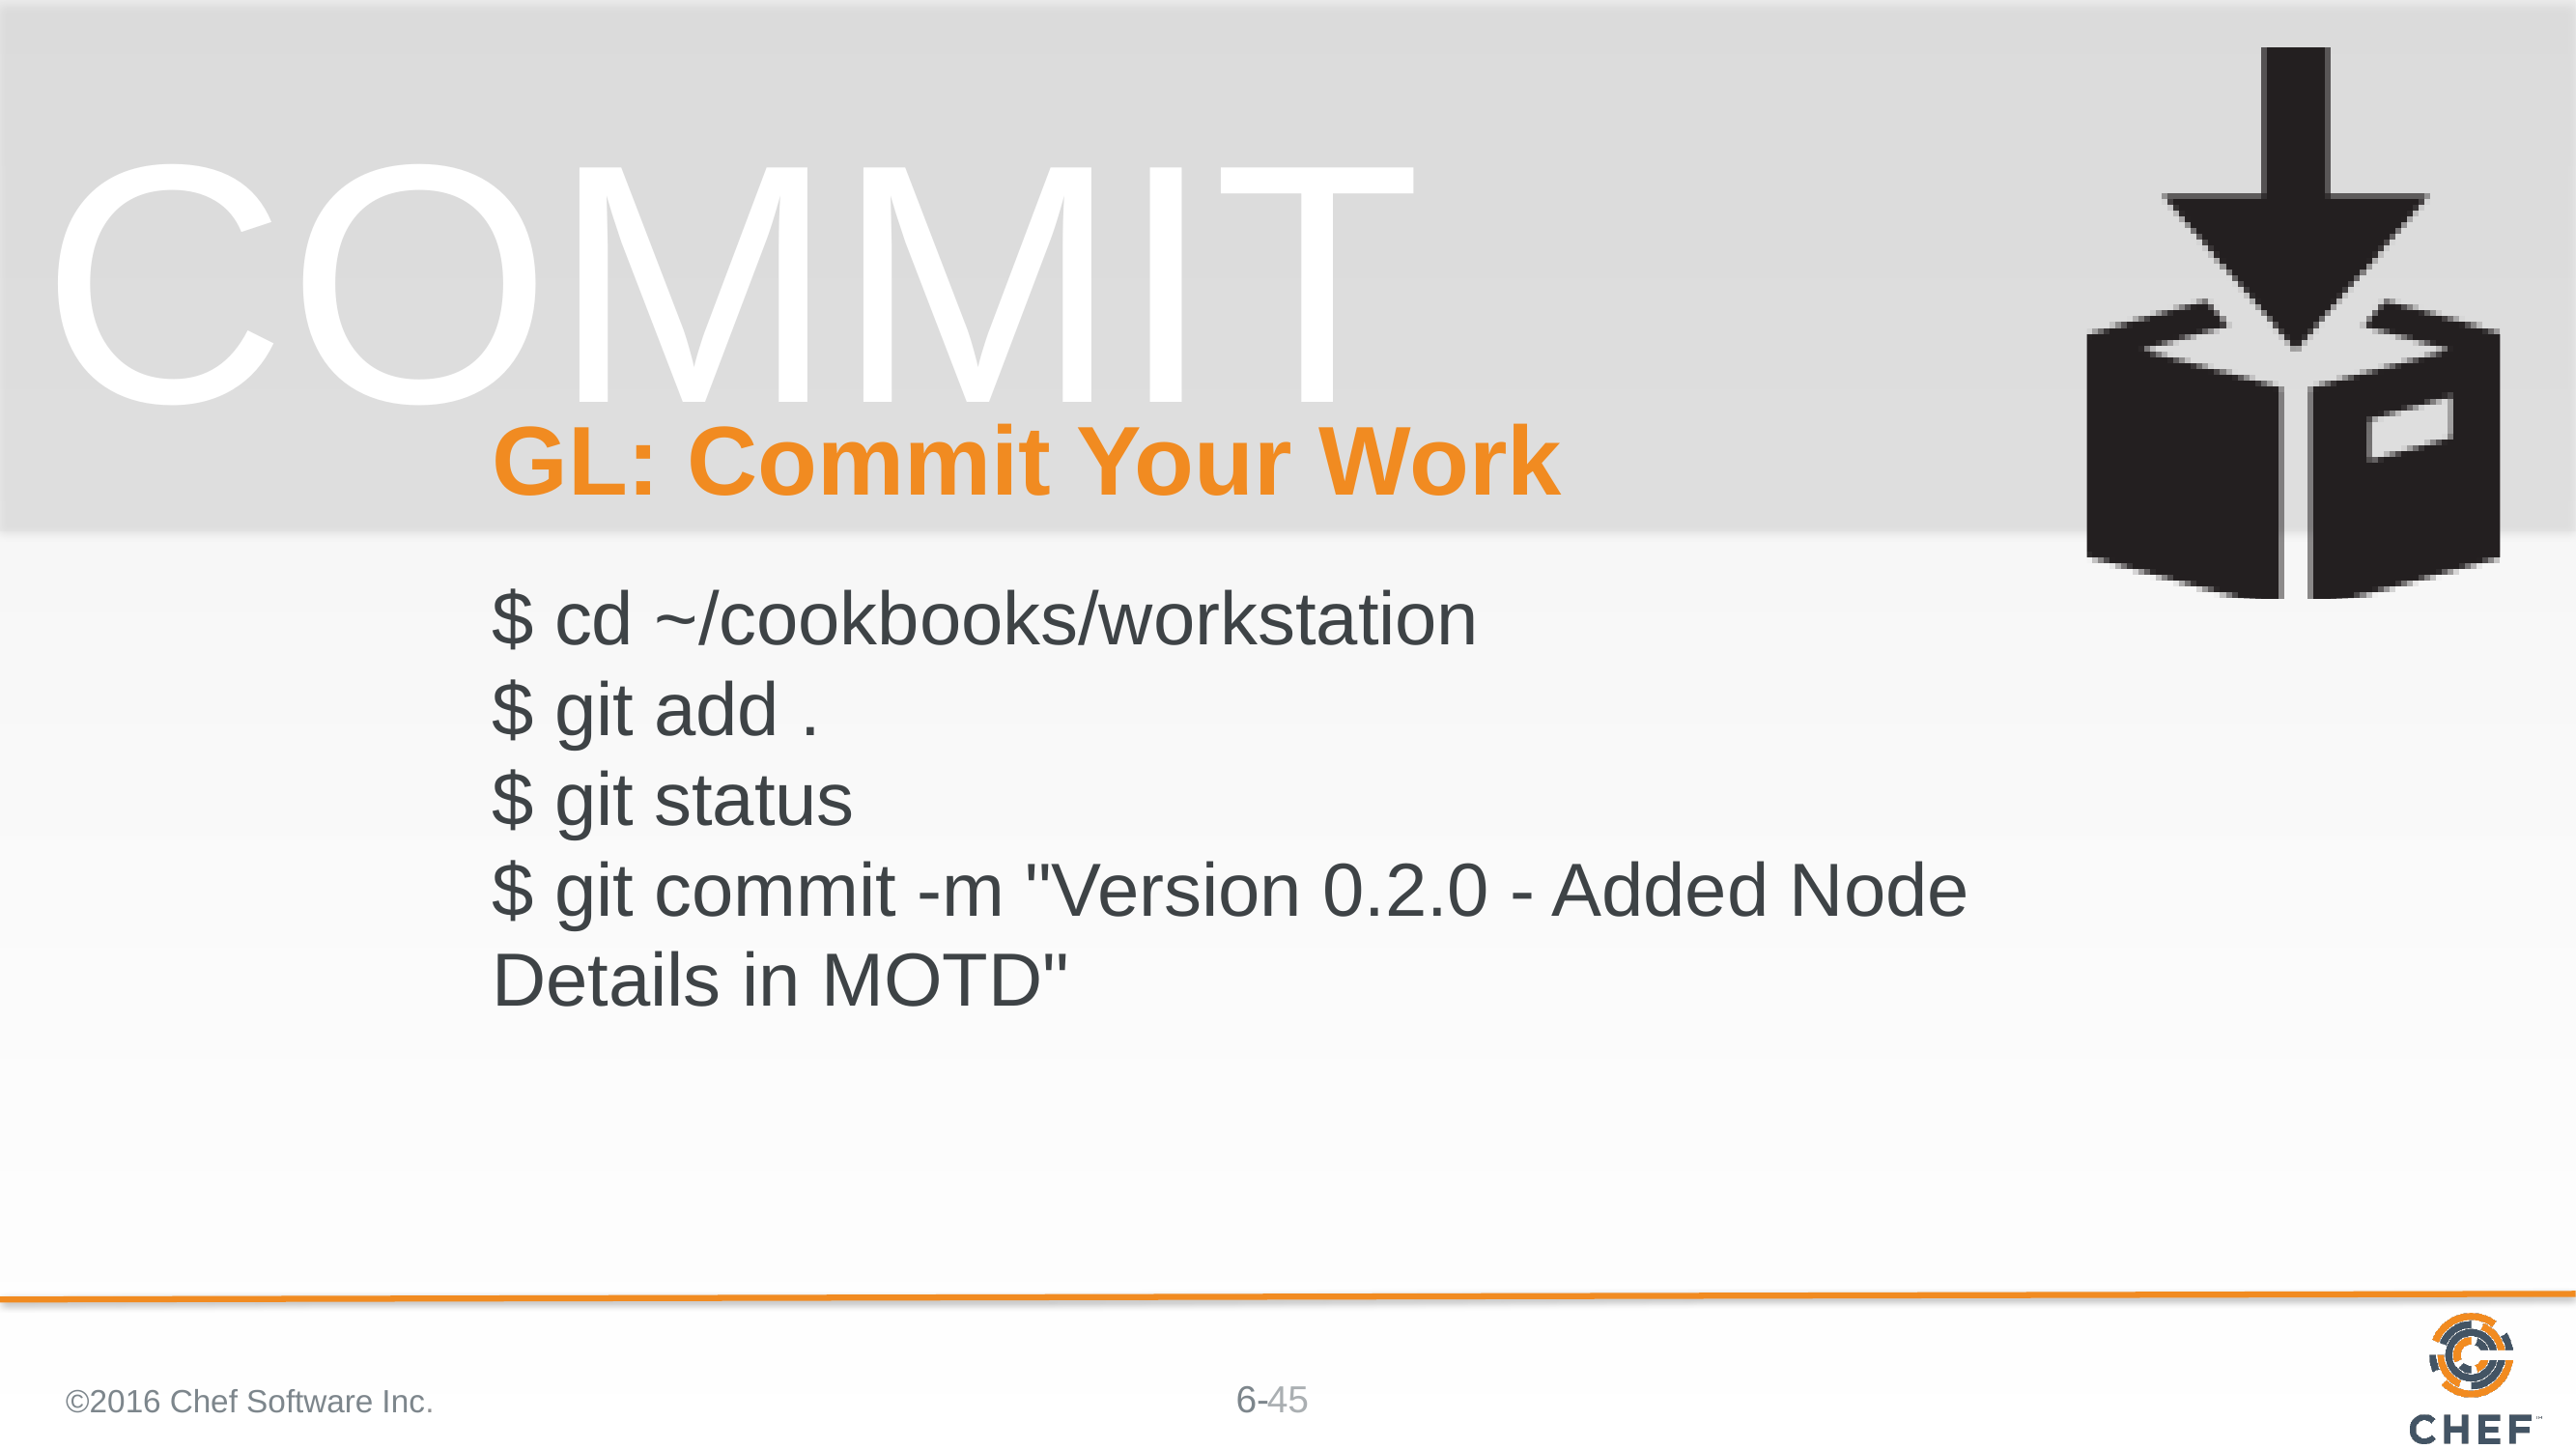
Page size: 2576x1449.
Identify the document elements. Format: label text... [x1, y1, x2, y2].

slide_number 45 [998, 1359, 1578, 1437]
footer ©2016 Chef Software Inc. [51, 1359, 952, 1440]
picture [2399, 1297, 2550, 1449]
subtitle $ cd ~/cookbooks/workstation $ git add . $ git status $ git commit -m "Version 0.2.0 - Added Node Details in MOTD" [477, 555, 2217, 1087]
title GL: Commit Your Work [477, 395, 2217, 531]
